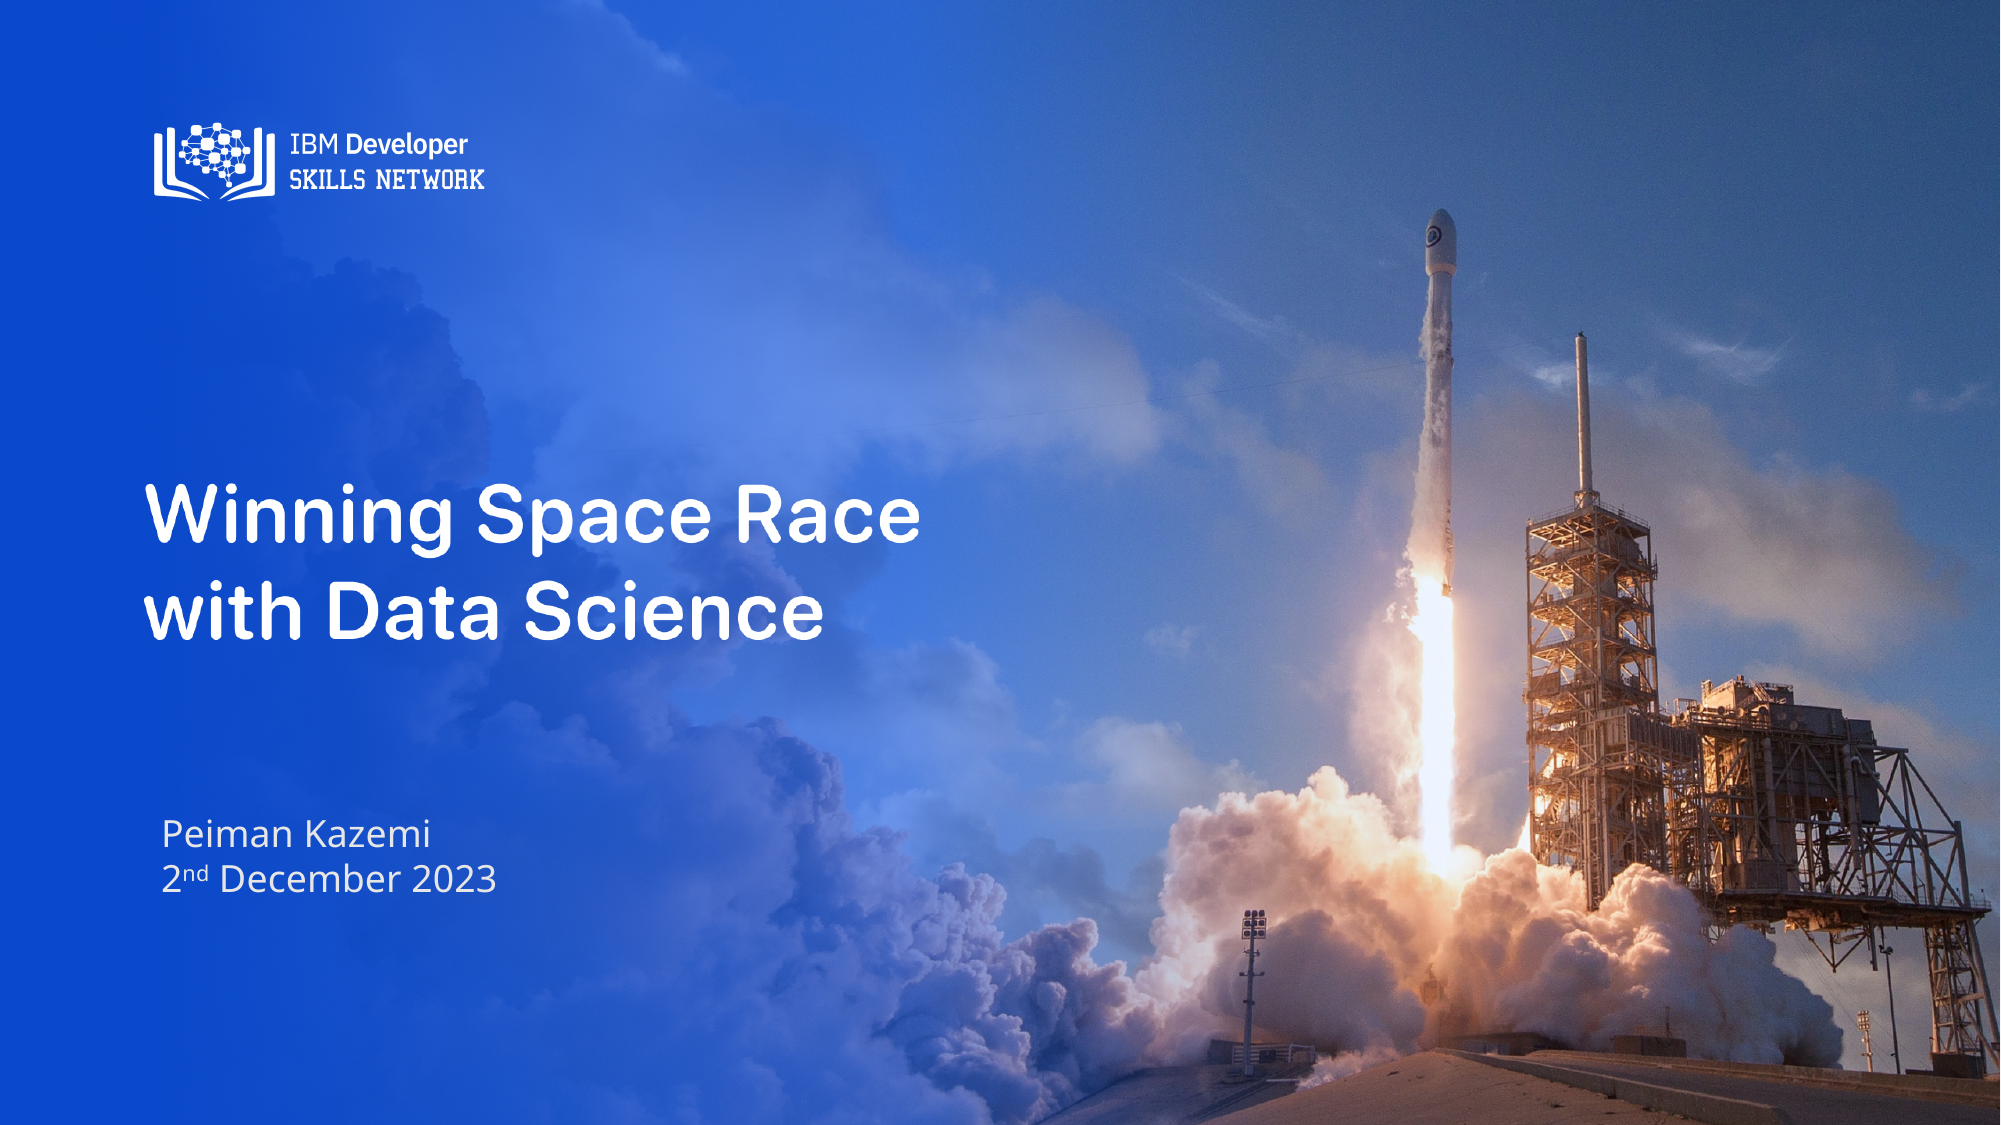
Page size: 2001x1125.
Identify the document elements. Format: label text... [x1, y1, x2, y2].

text_box Peiman Kazemi 2nd December 2023 [145, 802, 559, 908]
picture [0, 0, 2001, 1125]
